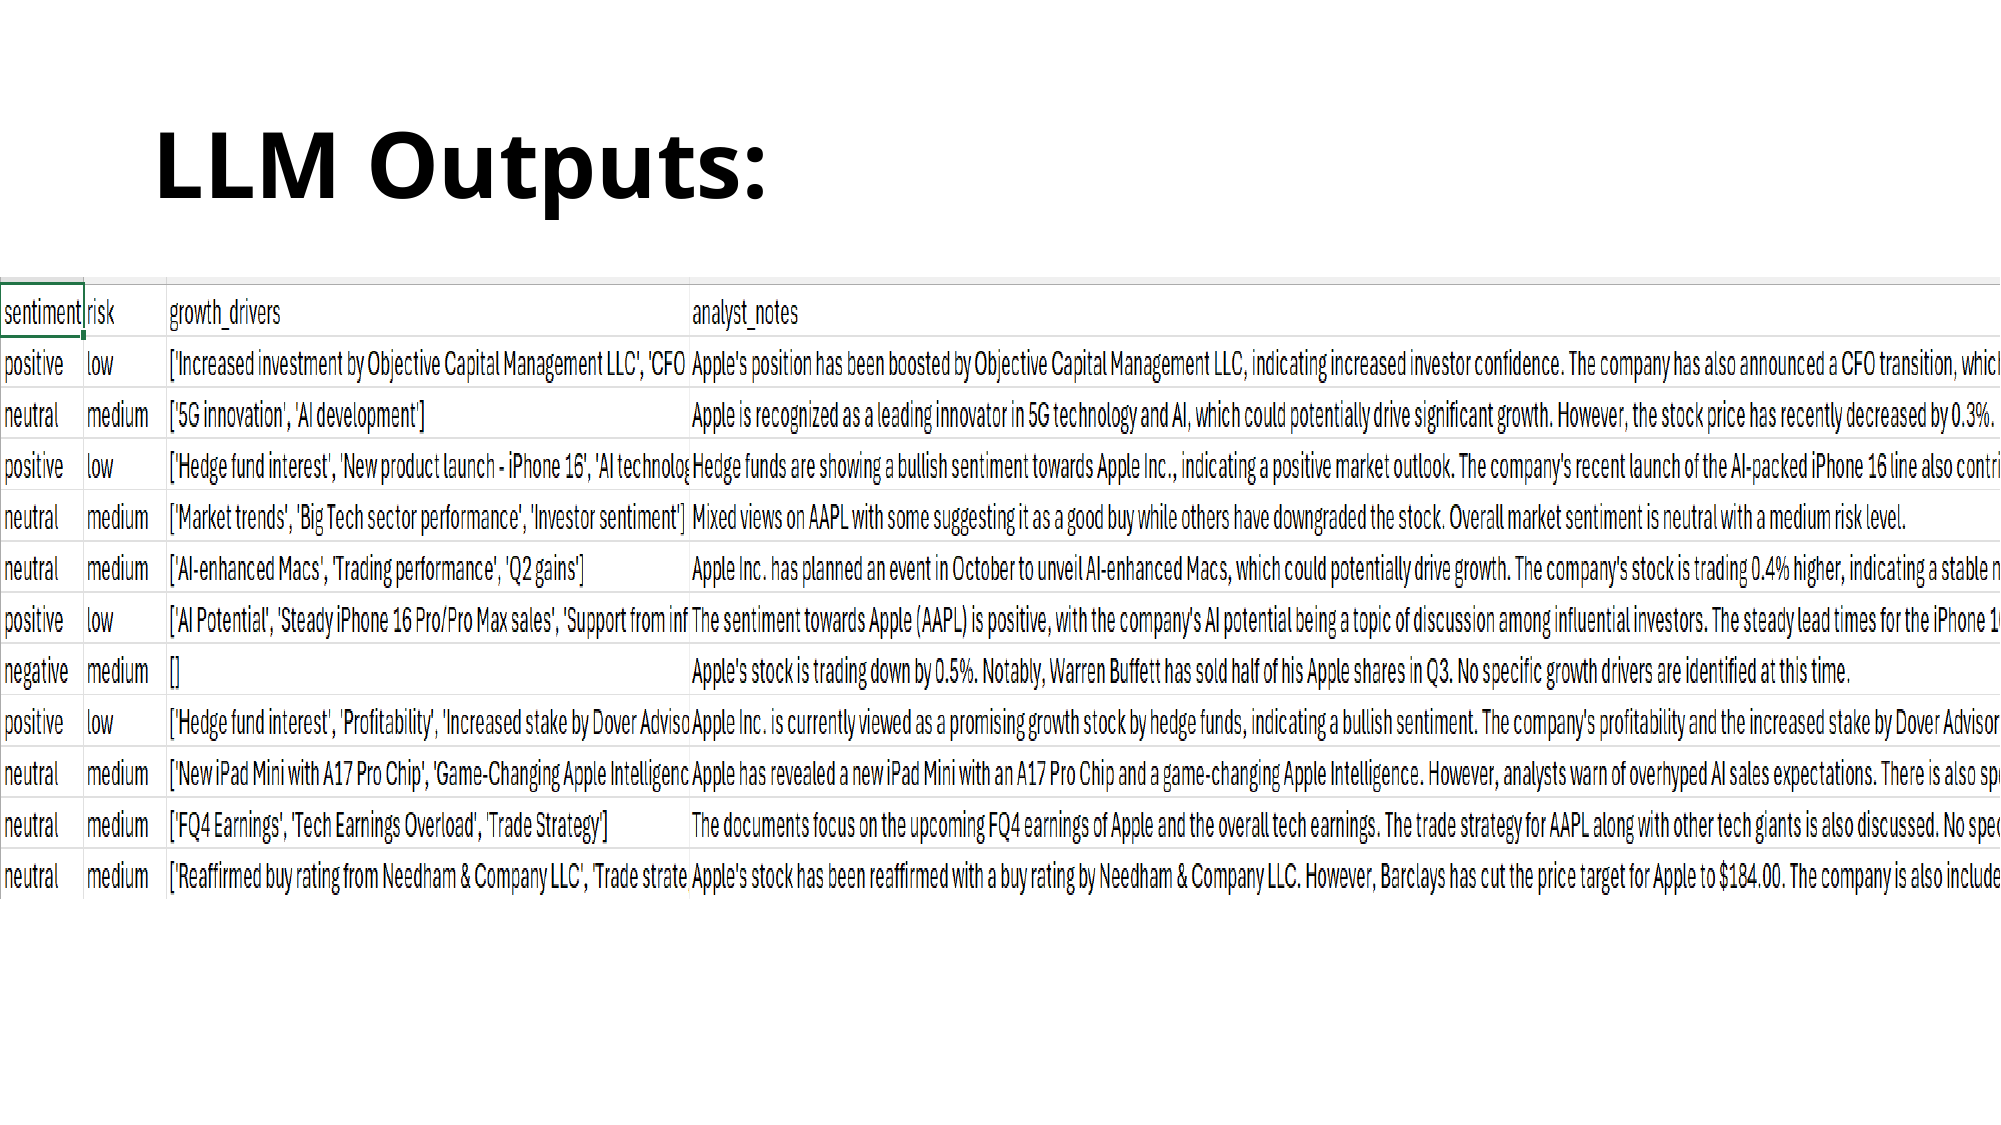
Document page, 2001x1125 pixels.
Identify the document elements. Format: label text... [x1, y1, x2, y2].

picture [0, 276, 2000, 900]
title LLM Outputs: [137, 59, 1863, 276]
